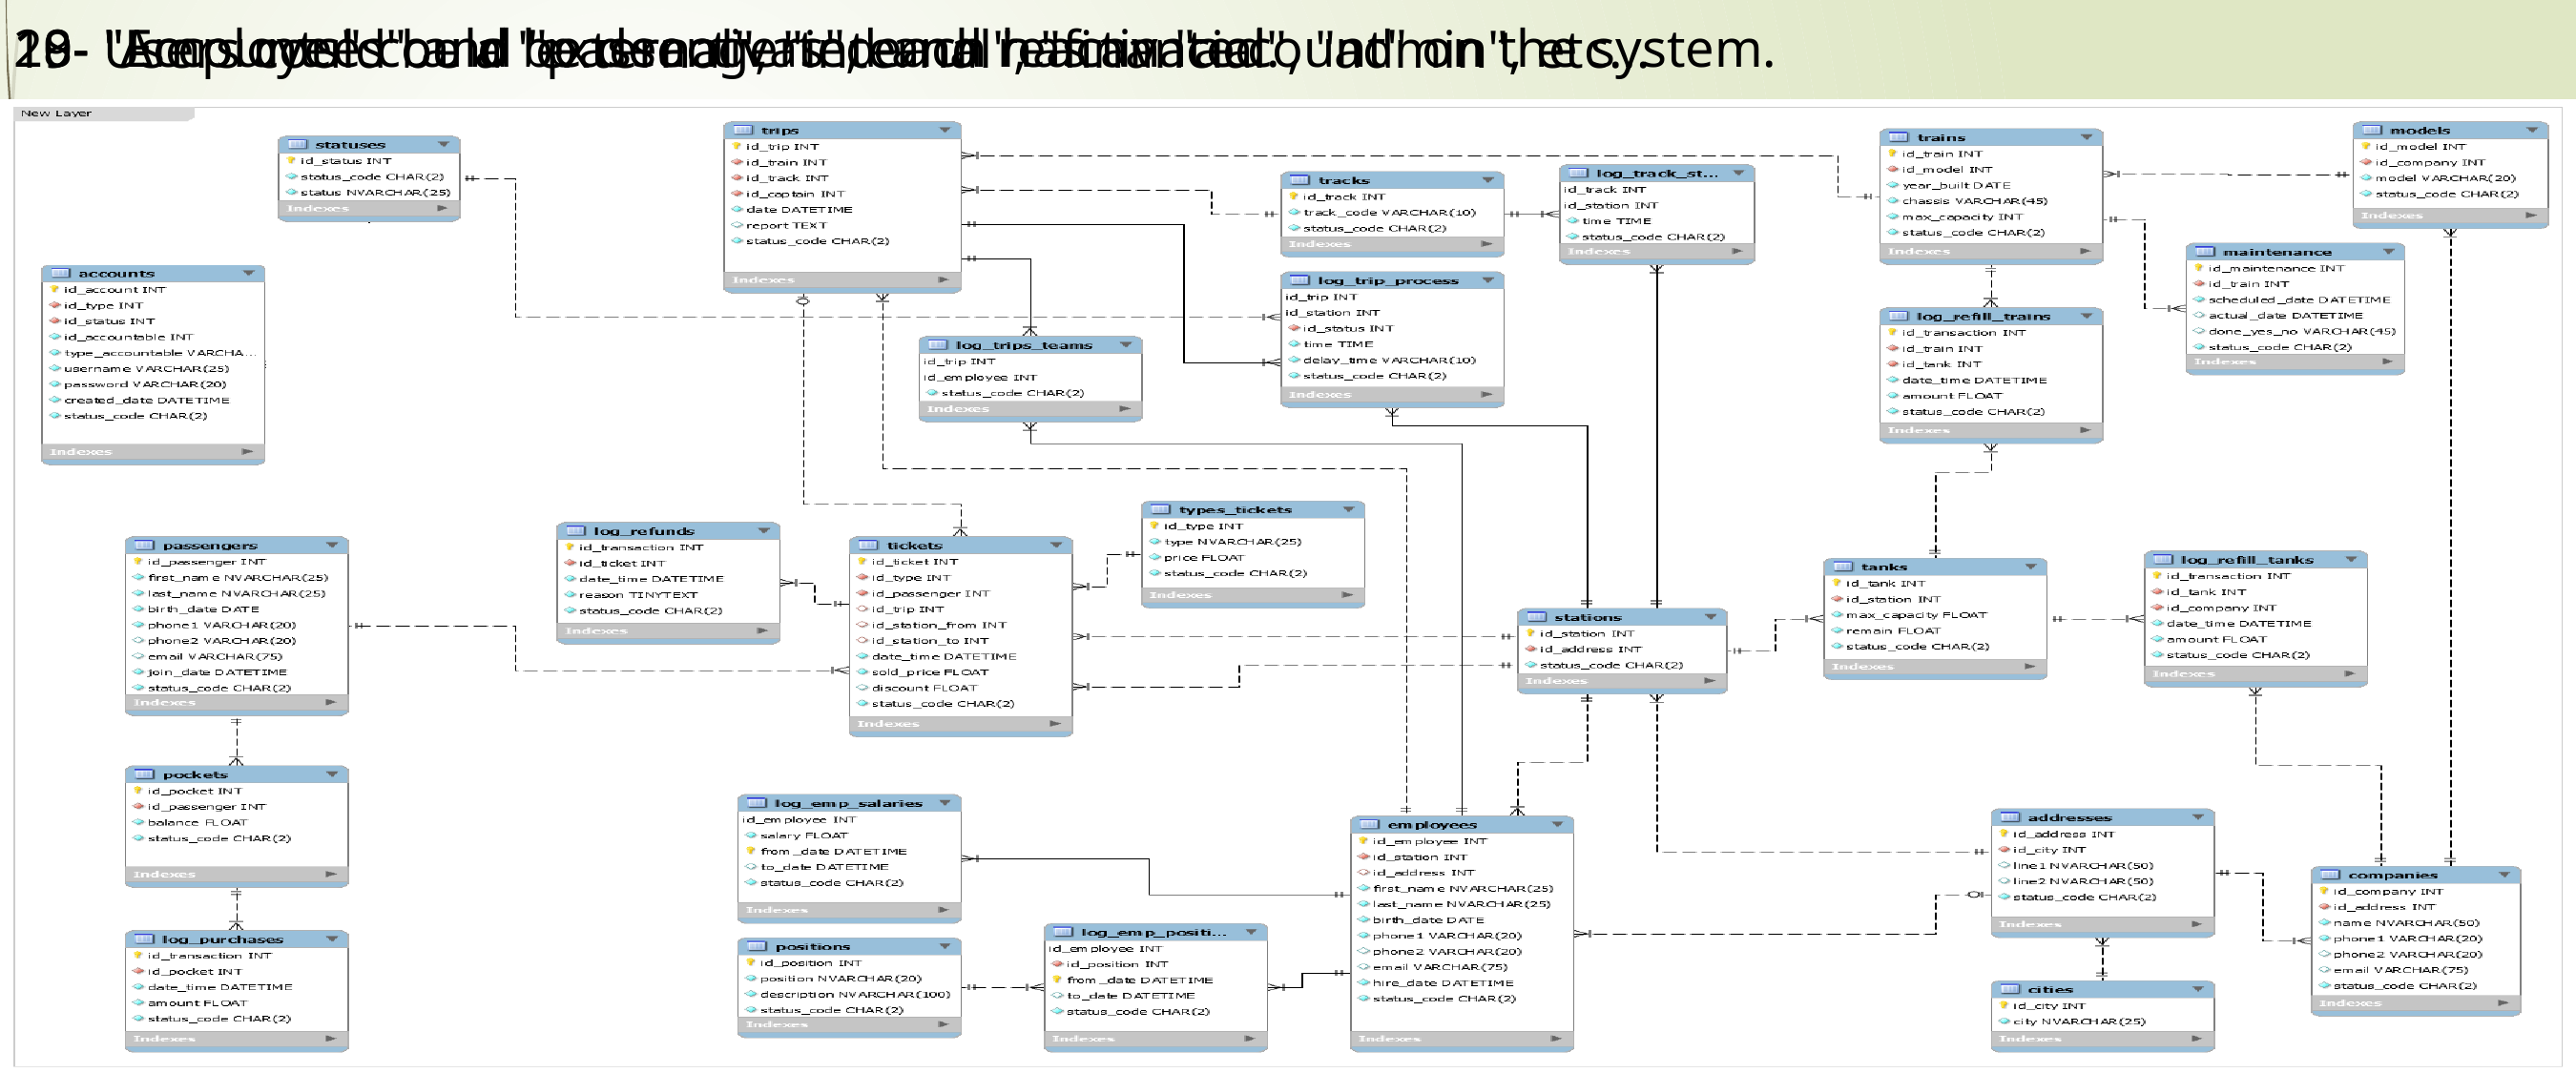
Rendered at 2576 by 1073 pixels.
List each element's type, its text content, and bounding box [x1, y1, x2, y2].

picture [0, 99, 2576, 1073]
text_box 18- "Employees" and "passengers", each has an "account" on the system. [0, 9, 2576, 85]
